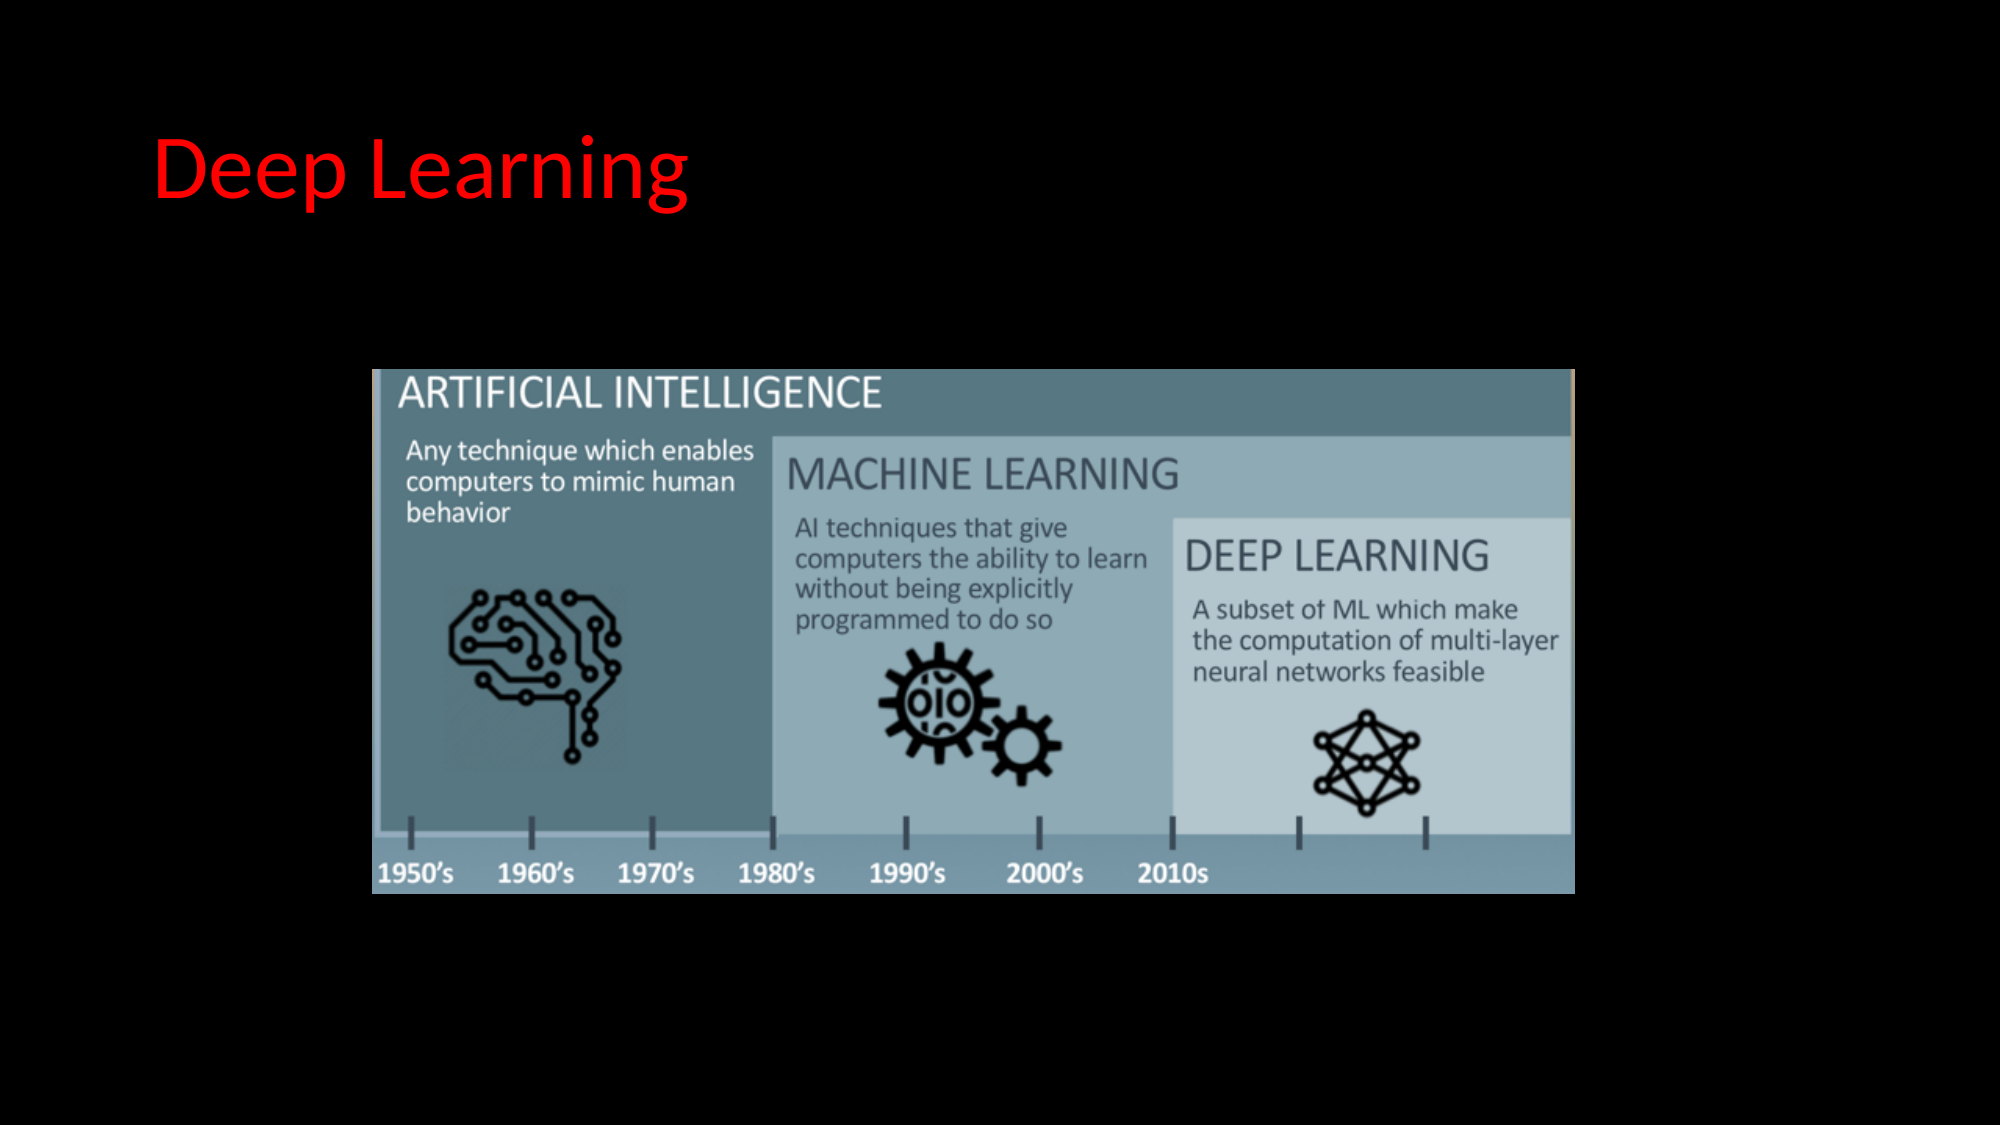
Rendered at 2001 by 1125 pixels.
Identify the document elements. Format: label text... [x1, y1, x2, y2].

title Deep Learning [137, 59, 1863, 278]
picture [372, 369, 1575, 894]
